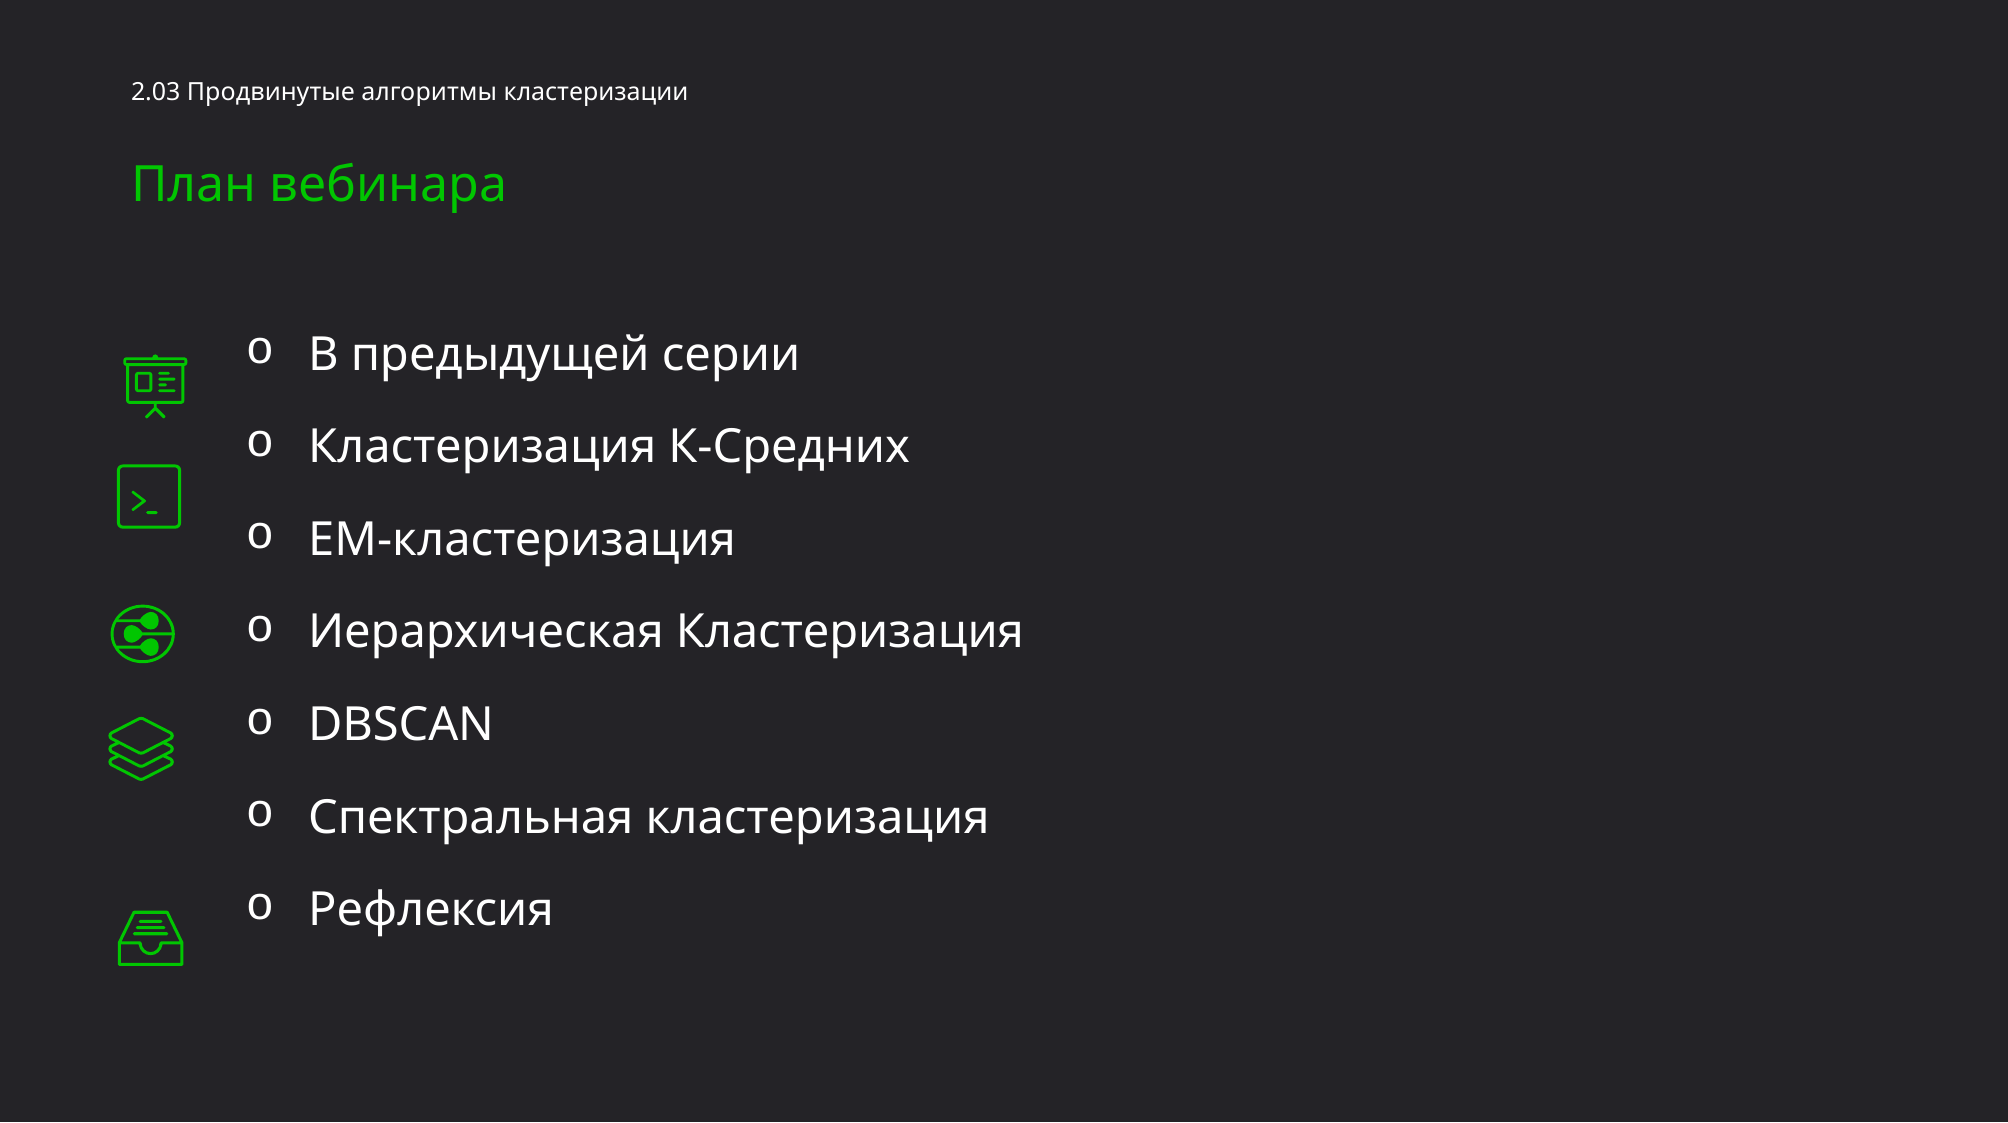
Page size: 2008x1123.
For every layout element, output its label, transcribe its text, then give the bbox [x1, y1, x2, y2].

text_box В предыдущей серии Кластеризация К-Средних ЕМ-кластеризация Иерархическая Кластеризация DBSCAN Спектральная кластеризация Рефлексия [229, 314, 1990, 1088]
text_box [110, 604, 175, 664]
text_box [108, 716, 174, 781]
text_box [123, 354, 188, 419]
text_box [117, 910, 184, 966]
text_box [116, 464, 182, 529]
text_box 2.03 Продвинутые алгоритмы кластеризации [131, 55, 1150, 133]
text_box План вебинара [131, 133, 1004, 281]
